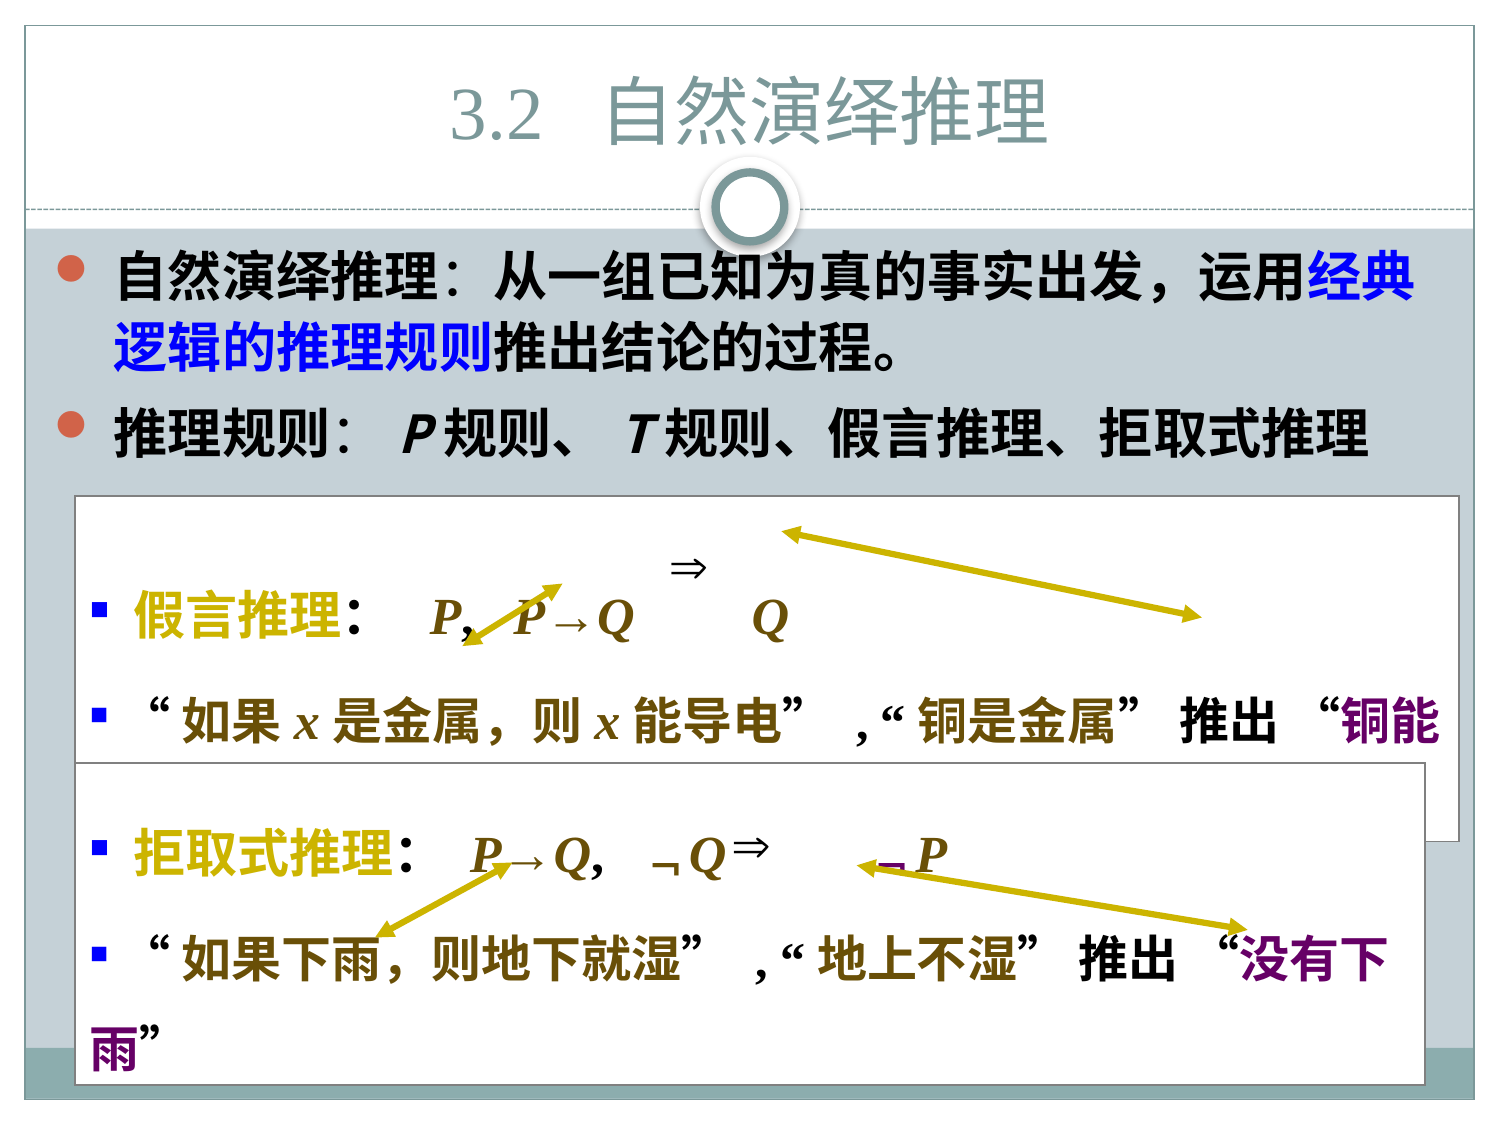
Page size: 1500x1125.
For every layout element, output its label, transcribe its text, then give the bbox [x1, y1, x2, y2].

list 自然演绎推理：从一组已知为真的事实出发，运用经典逻辑的推理规则推出结论的过程。 推理规则：P规则、T规则、假言推理、拒取式推理 [38, 228, 1457, 493]
title 3.2 自然演绎推理 [49, 37, 1450, 163]
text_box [74, 762, 1426, 1001]
slide_number [715, 168, 791, 241]
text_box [0, 495, 1500, 738]
